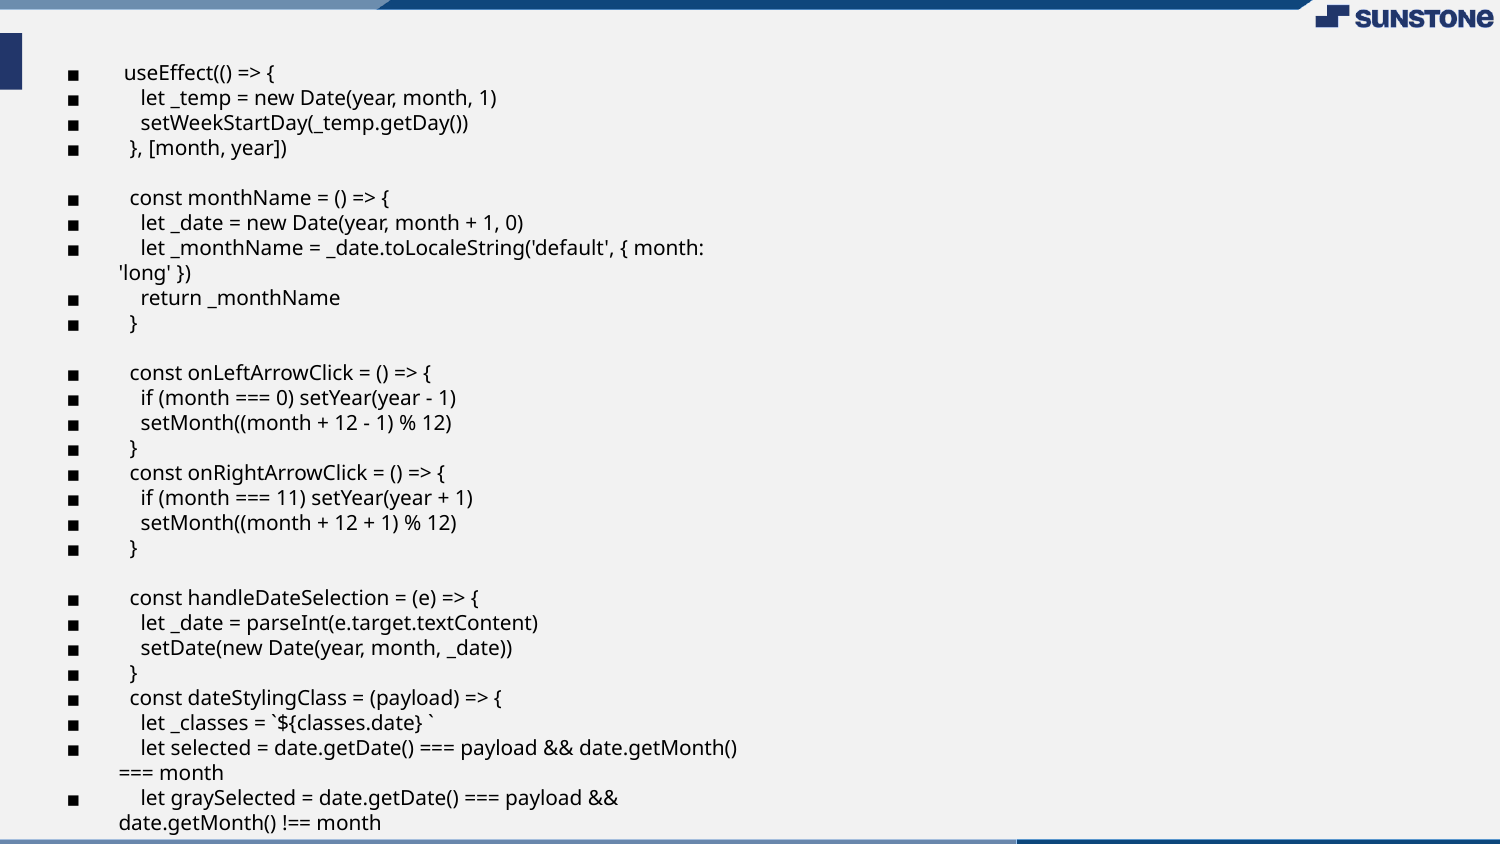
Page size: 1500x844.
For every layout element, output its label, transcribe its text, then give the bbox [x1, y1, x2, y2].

list useEffect(() => { let _temp = new Date(year, month, 1) setWeekStartDay(_temp.getDay()) }, [month, year]) const monthName = () => { let _date = new Date(year, month + 1, 0) let _monthName = _date.toLocaleString('default', { month: 'long' }) return _monthName } const onLeftArrowClick = () => { if (month === 0) setYear(year - 1) setMonth((month + 12 - 1) % 12) } const onRightArrowClick = () => { if (month === 11) setYear(year + 1) setMonth((month + 12 + 1) % 12) } const handleDateSelection = (e) => { let _date = parseInt(e.target.textContent) setDate(new Date(year, month, _date)) } const dateStylingClass = (payload) => { let _classes = `${classes.date} ` let selected = date.getDate() === payload && date.getMonth() === month let graySelected = date.getDate() === payload && date.getMonth() !== month [28, 52, 757, 531]
picture [0, 0, 1500, 844]
